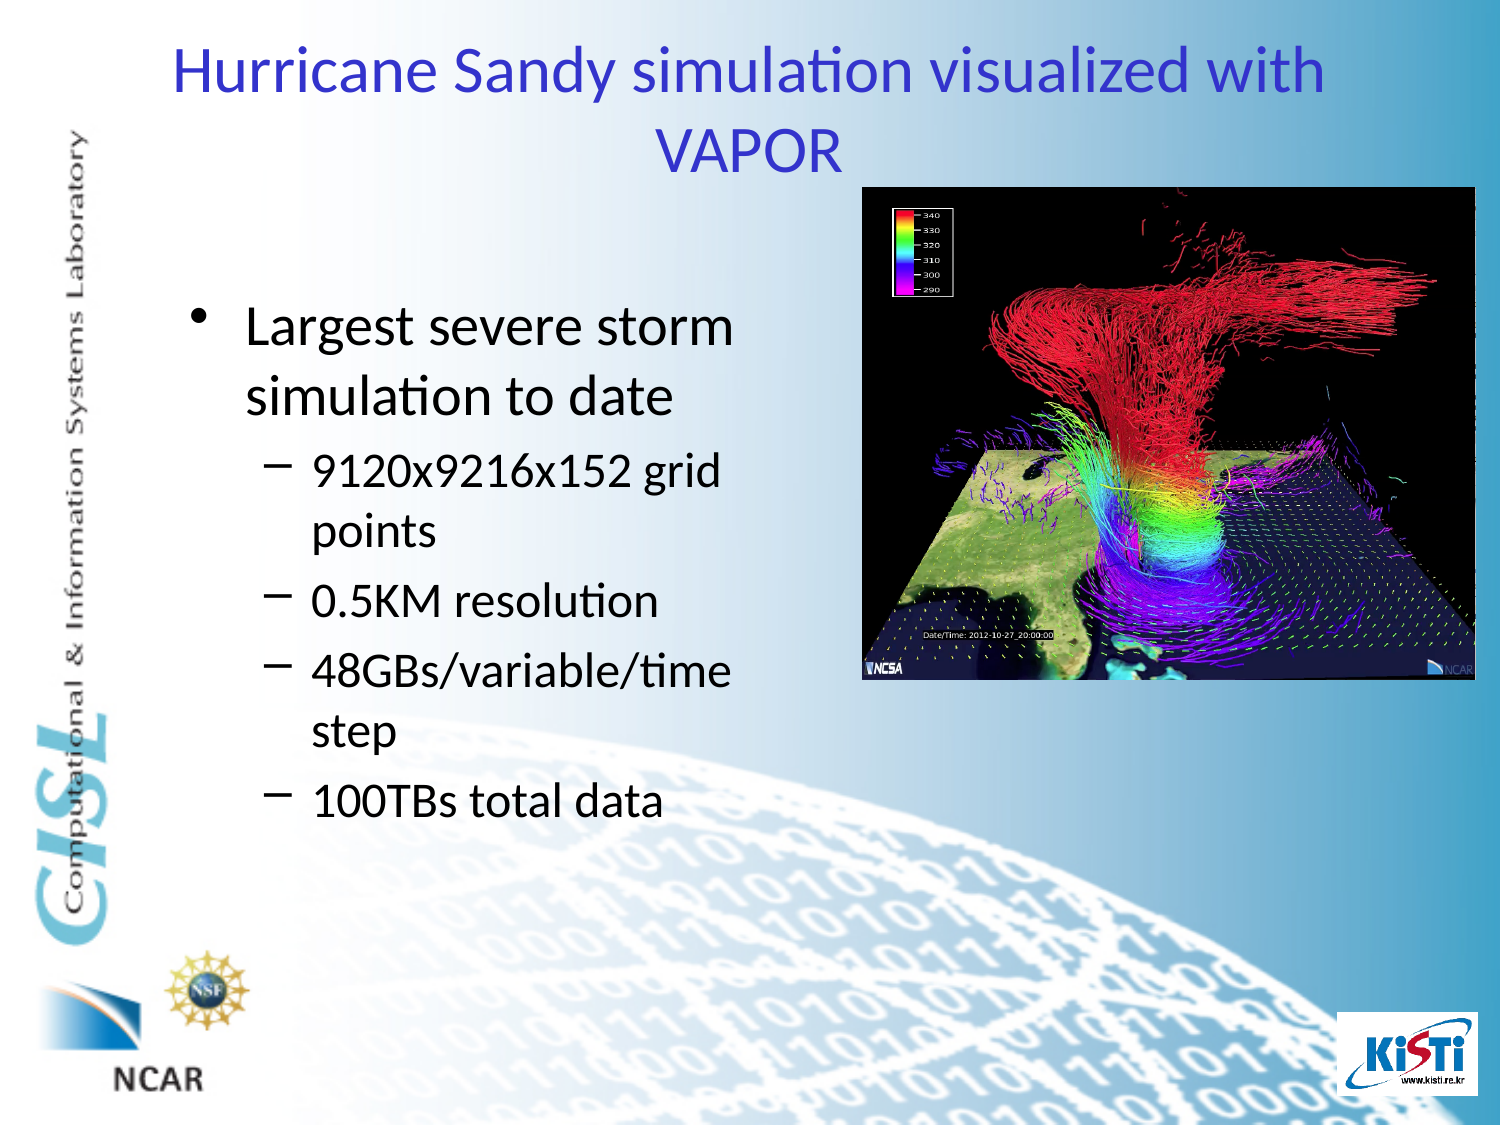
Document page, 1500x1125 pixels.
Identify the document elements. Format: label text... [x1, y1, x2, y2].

title Hurricane Sandy simulation visualized with VAPOR [112, 12, 1388, 201]
picture [0, 0, 1500, 1125]
list Largest severe storm simulation to date 9120x9216x152 grid points 0.5KM resolution 48GBs/variable/time step 100TBs total data [173, 208, 776, 854]
